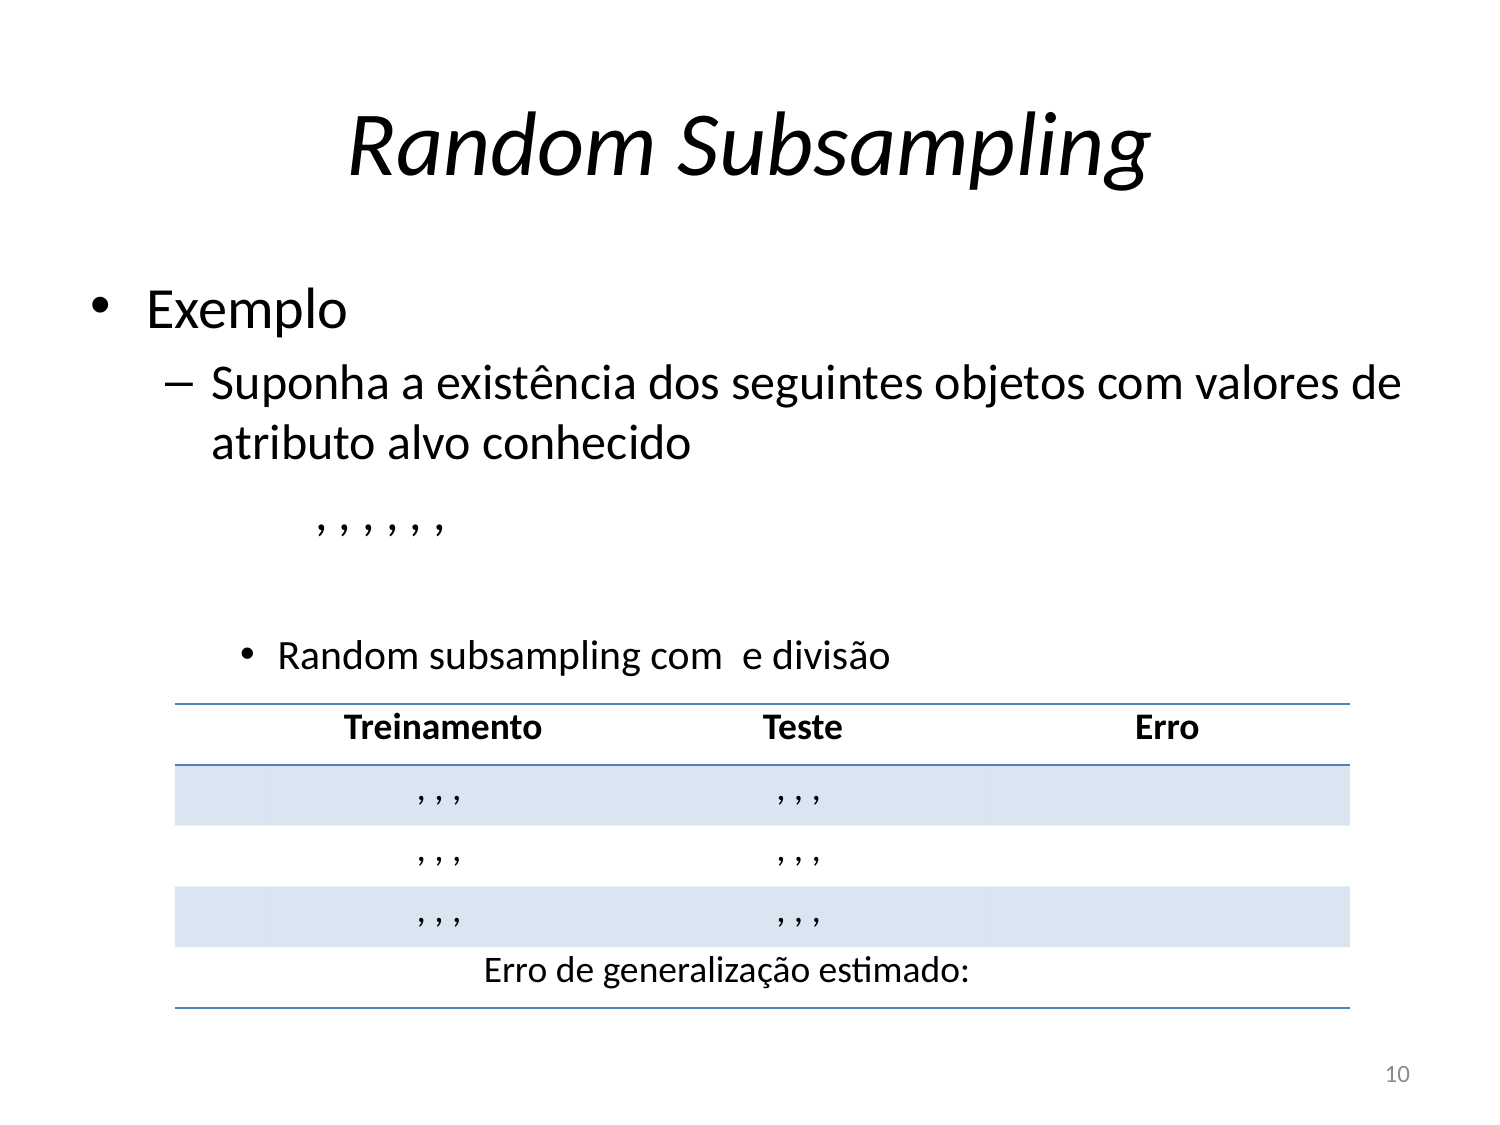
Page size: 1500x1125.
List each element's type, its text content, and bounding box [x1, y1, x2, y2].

slide_number 10 [1074, 1042, 1425, 1103]
title Random Subsampling [75, 45, 1425, 233]
